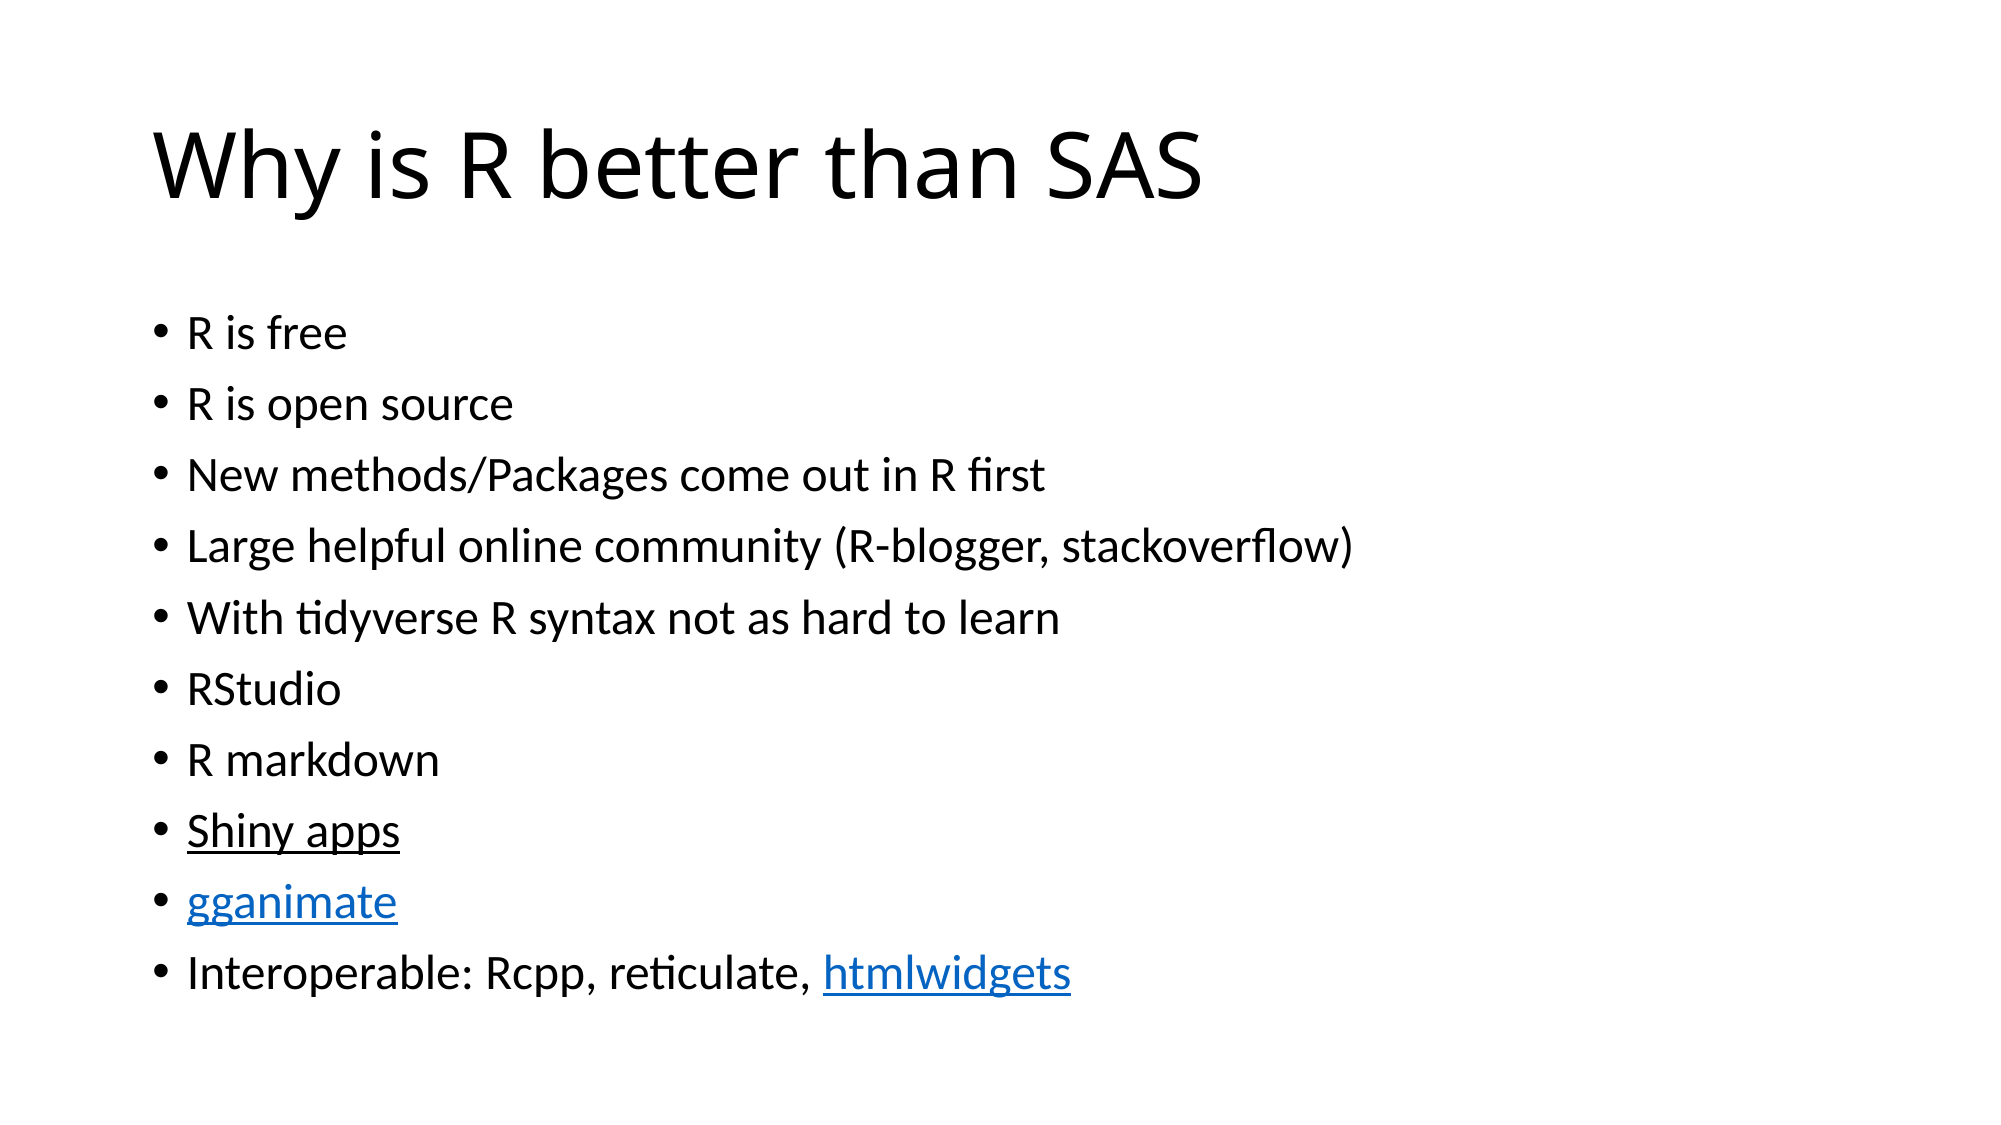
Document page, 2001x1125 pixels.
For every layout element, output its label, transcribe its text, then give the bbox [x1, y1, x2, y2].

title Why is R better than SAS [137, 59, 1863, 278]
list R is free R is open source New methods/Packages come out in R first Large helpful online community (R-blogger, stackoverflow) With tidyverse R syntax not as hard to learn RStudio R markdown Shiny apps gganimate Interoperable: Rcpp, reticulate, htmlwidgets [137, 299, 1863, 1014]
